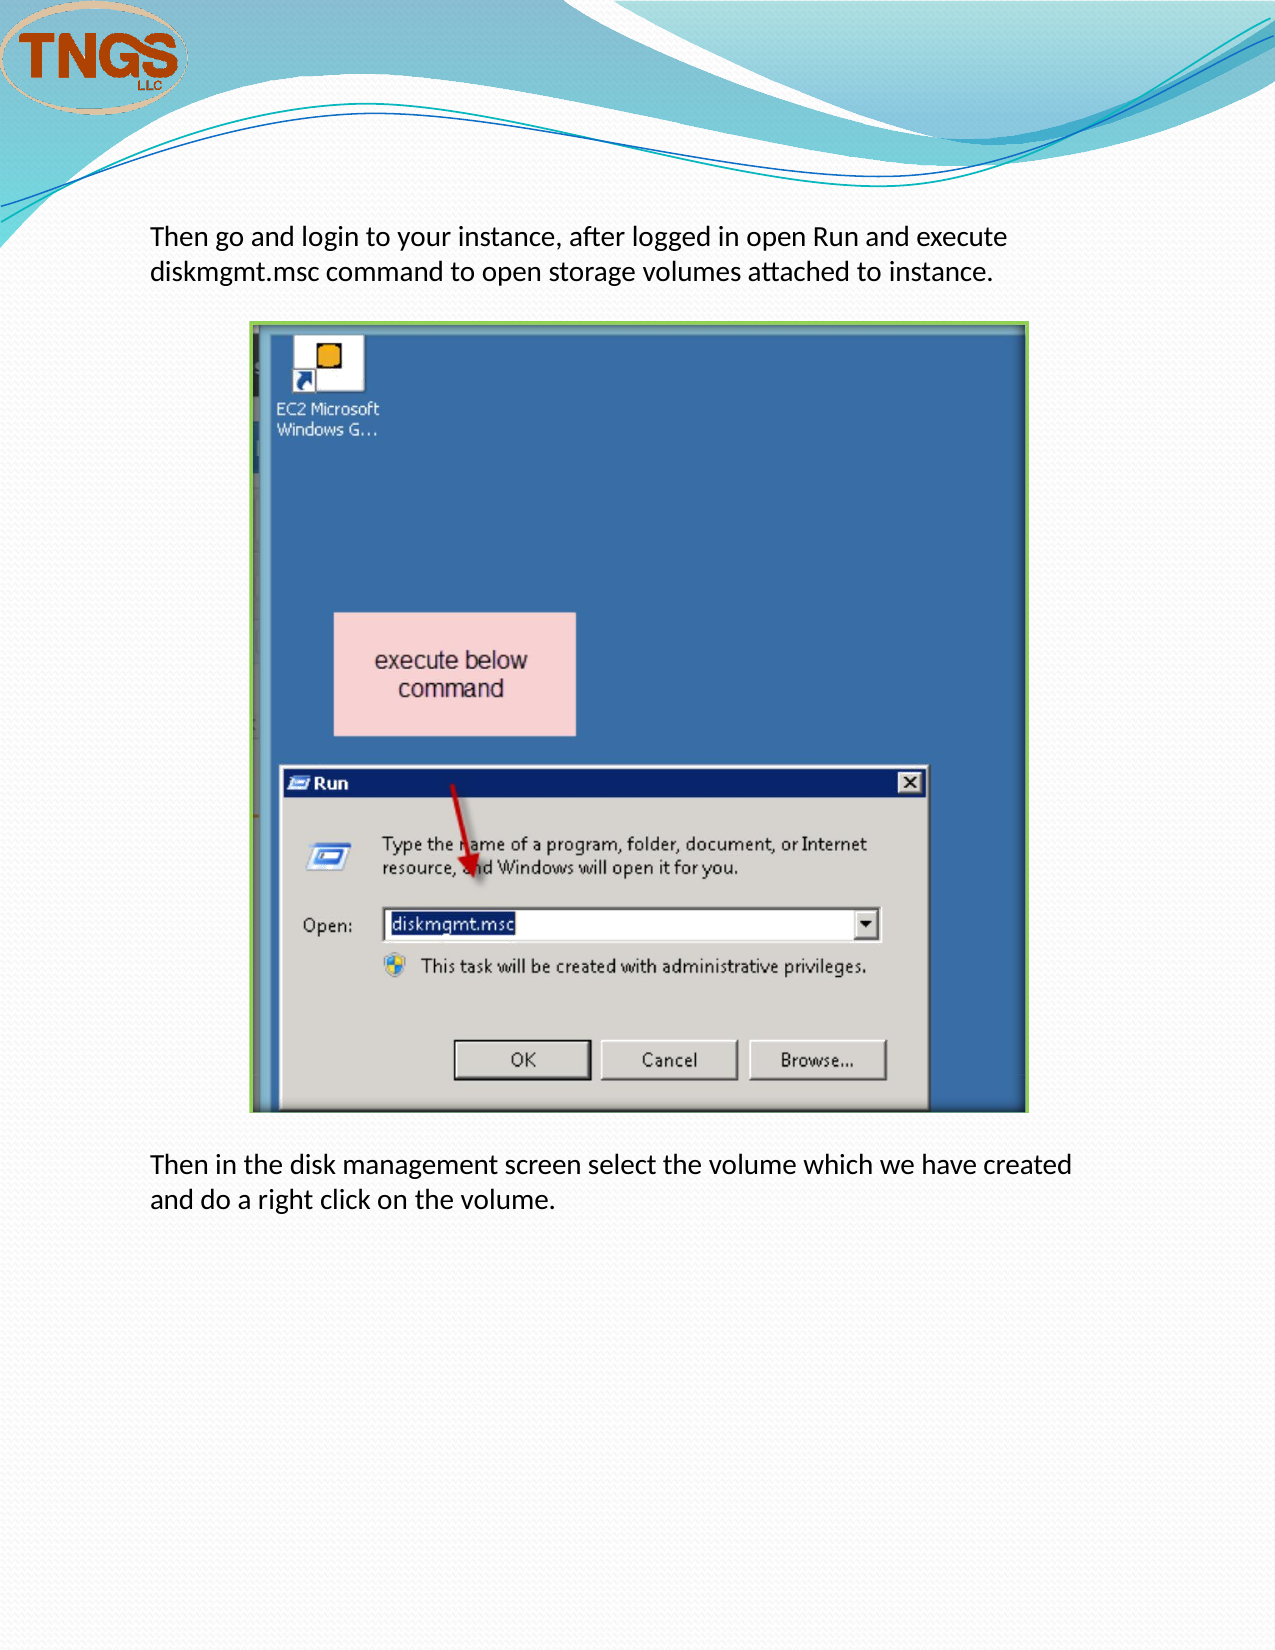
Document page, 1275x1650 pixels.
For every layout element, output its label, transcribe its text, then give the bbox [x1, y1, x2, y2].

picture [0, 0, 188, 115]
text_box Then go and login to your instance, after logged in open Run and execute diskmgmt.msc command to open storage volumes attached to instance. [147, 214, 1019, 288]
text_box [249, 321, 1029, 1113]
text_box Then in the disk management screen select the volume which we have created and do a right click on the volume. [147, 1143, 1086, 1216]
